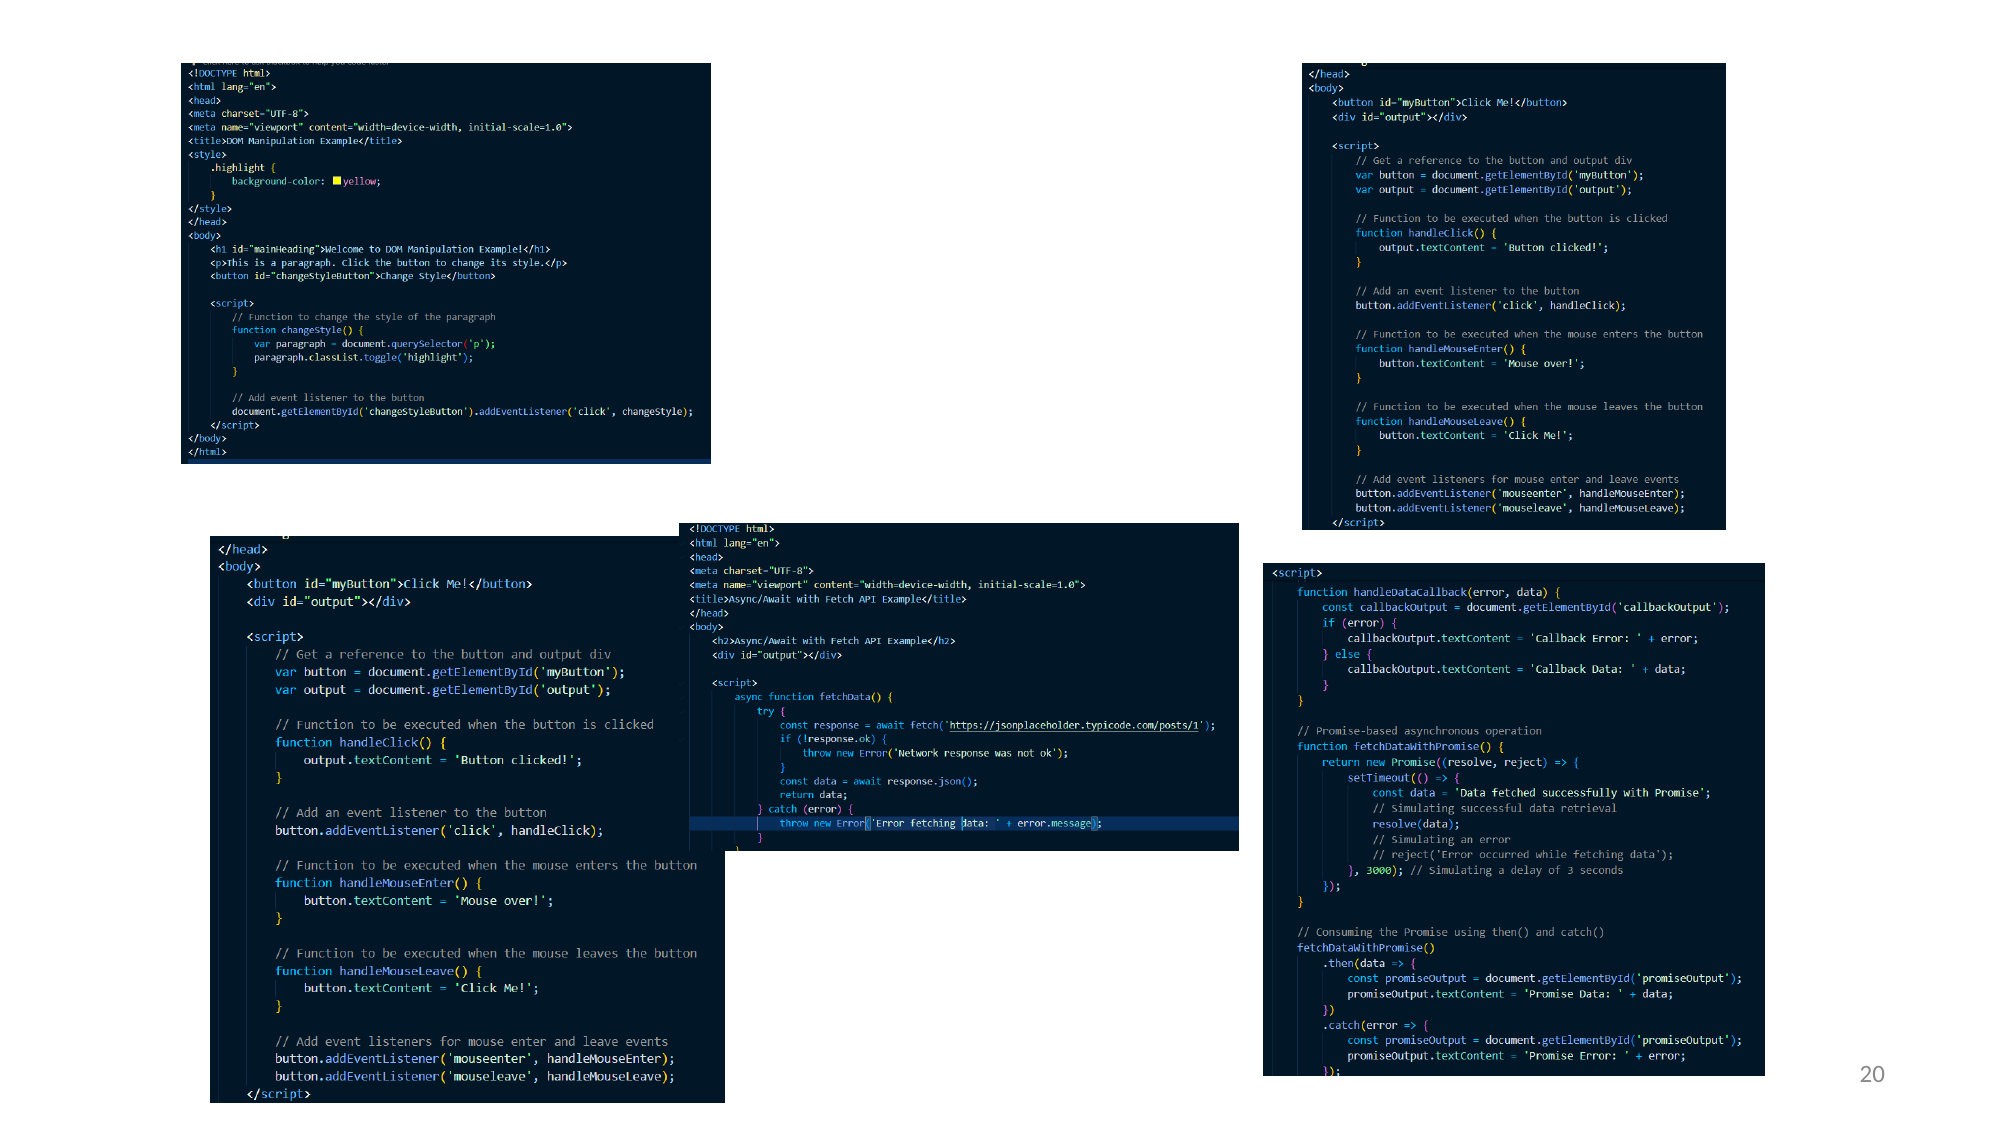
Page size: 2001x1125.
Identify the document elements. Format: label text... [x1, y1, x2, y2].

picture [181, 63, 712, 464]
slide_number ‹#› [1433, 1042, 1900, 1103]
picture [1263, 562, 1766, 1076]
picture [1302, 63, 1726, 530]
picture [210, 523, 1239, 1103]
